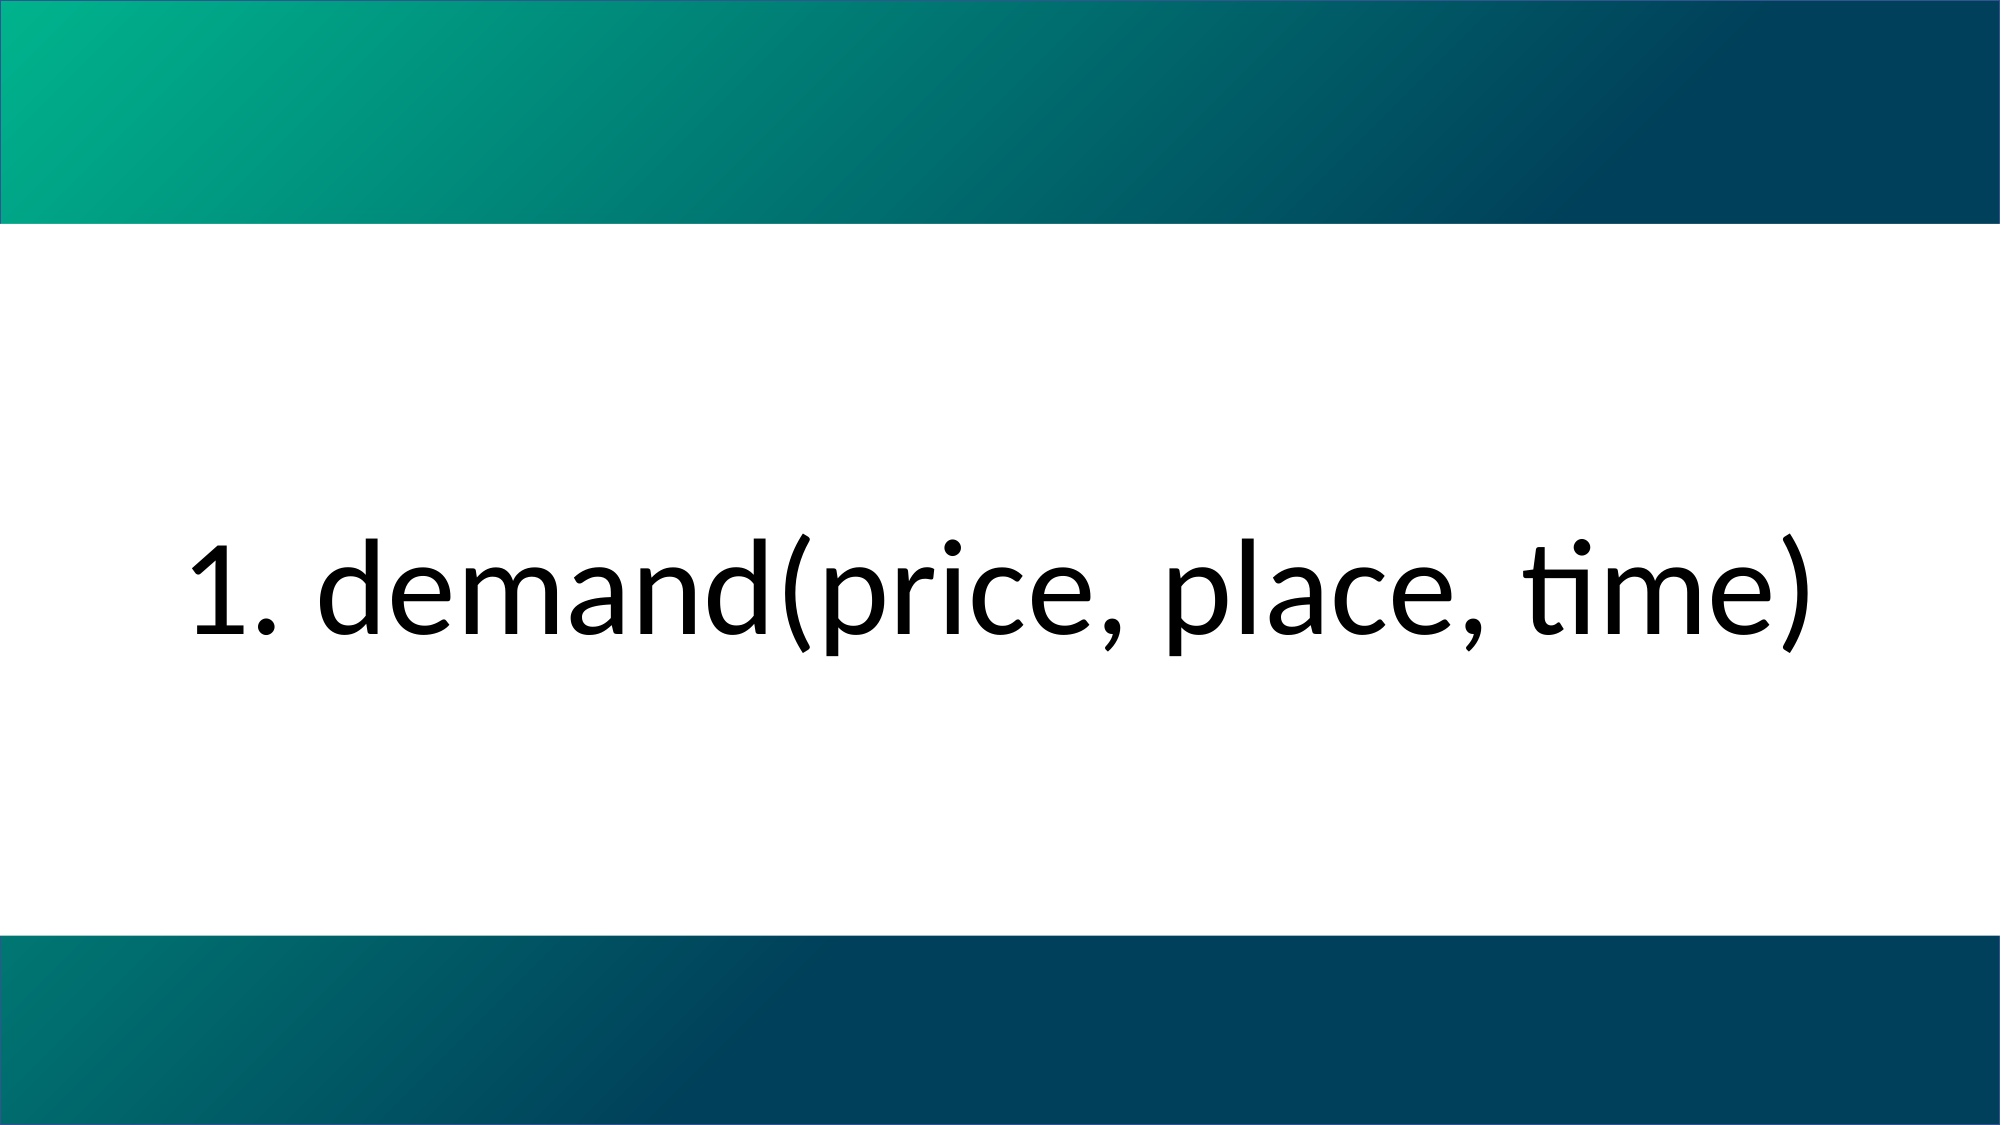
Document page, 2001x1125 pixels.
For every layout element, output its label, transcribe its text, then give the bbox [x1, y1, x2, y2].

text_box [0, 937, 2000, 1125]
text_box 1. demand(price, place, time) [0, 223, 2000, 937]
text_box [0, 0, 2000, 223]
